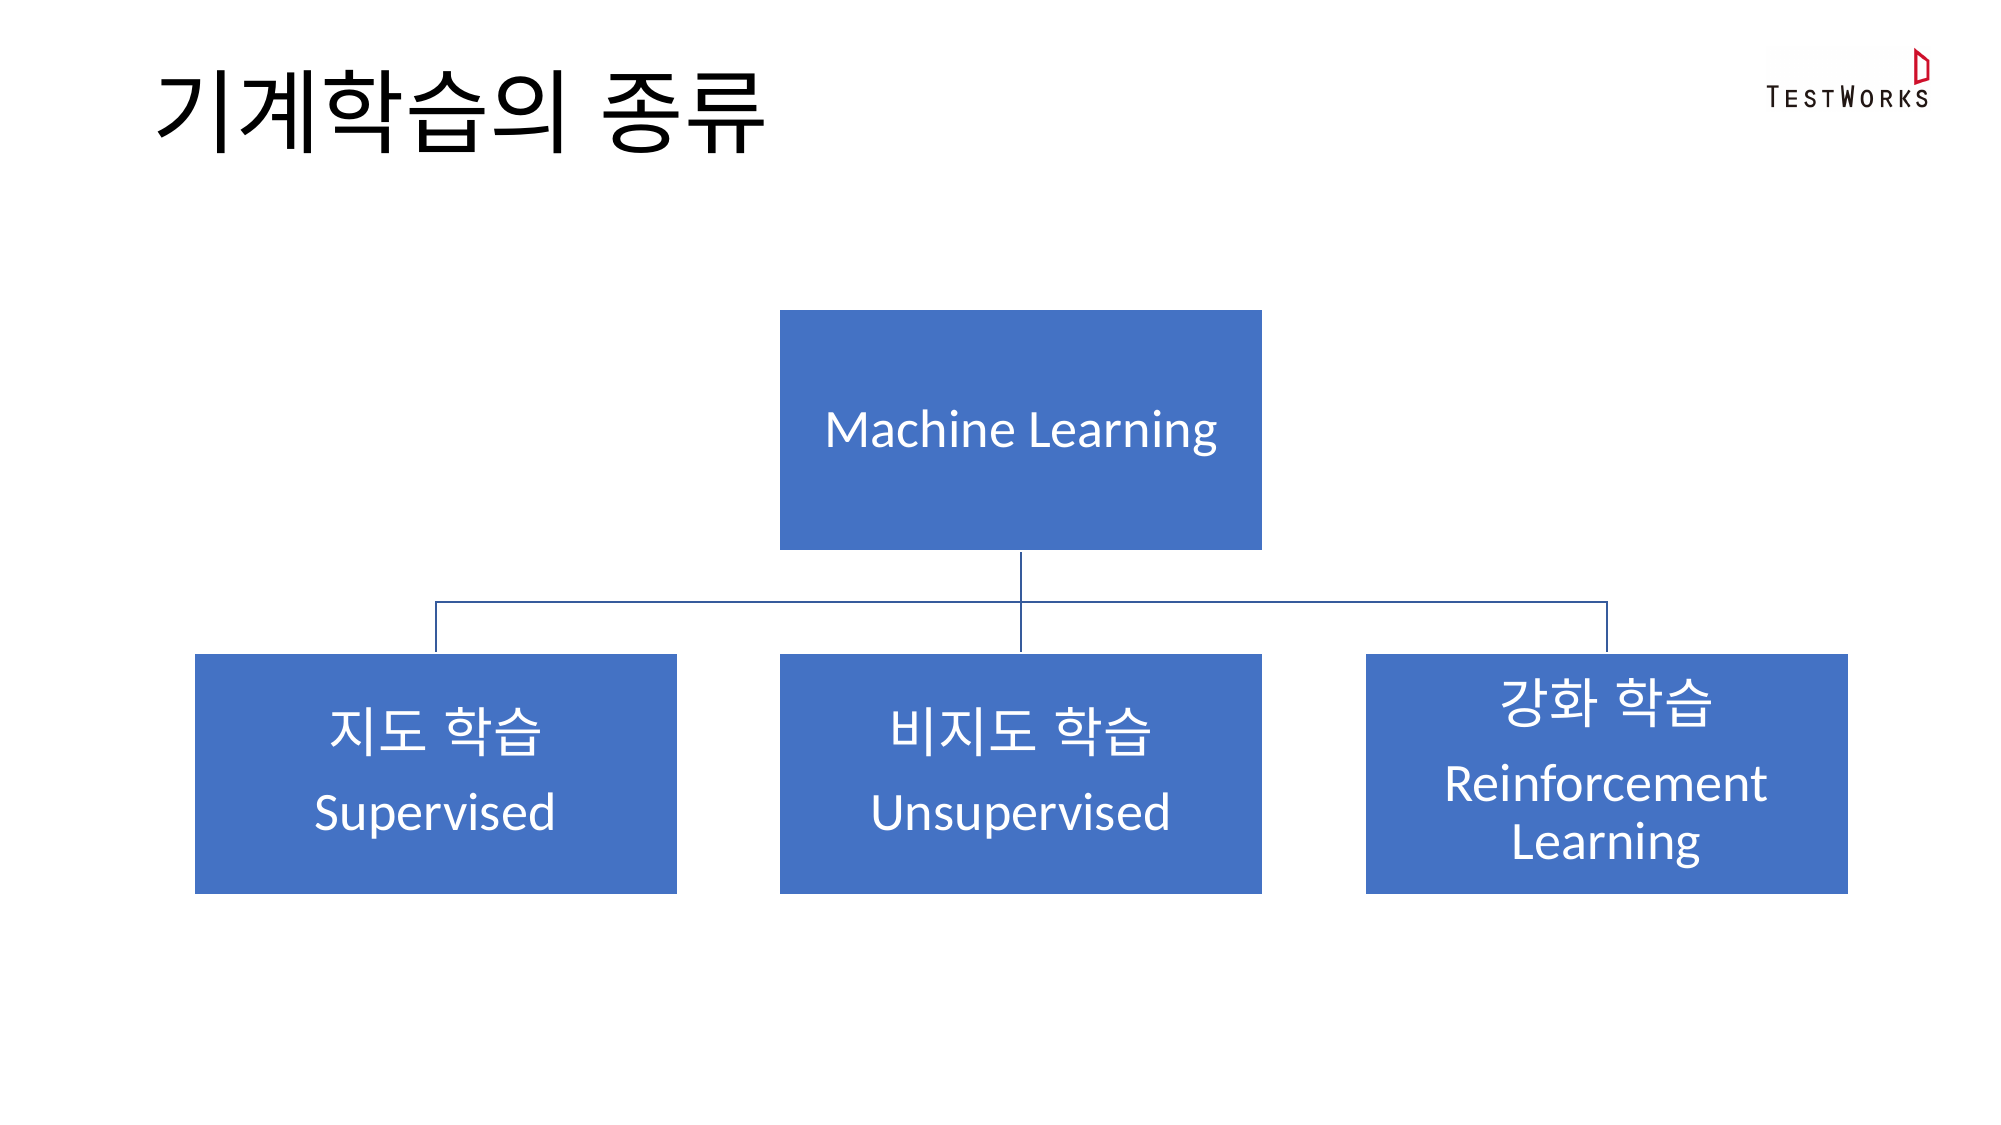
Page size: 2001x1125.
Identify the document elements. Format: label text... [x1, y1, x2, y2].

picture [1766, 46, 1931, 112]
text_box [137, 309, 1905, 896]
text_box 기계학습의 종류 [137, 59, 1863, 278]
